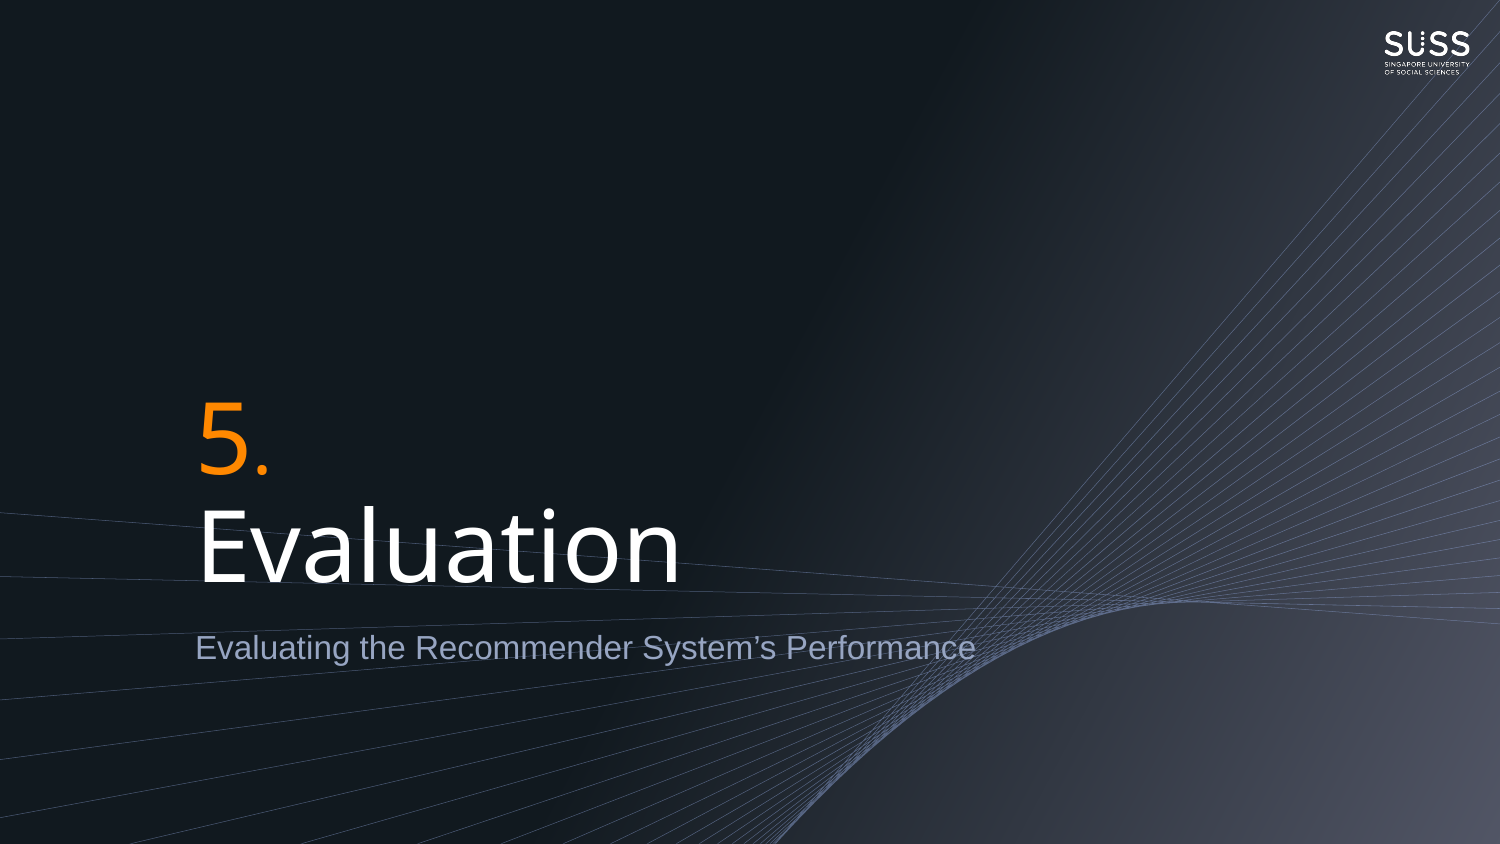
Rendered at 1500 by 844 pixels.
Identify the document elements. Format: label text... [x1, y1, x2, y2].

subtitle Evaluating the Recommender System’s Performance [195, 620, 1305, 667]
title 5. Evaluation [195, 390, 1305, 605]
picture [1354, 0, 1500, 99]
